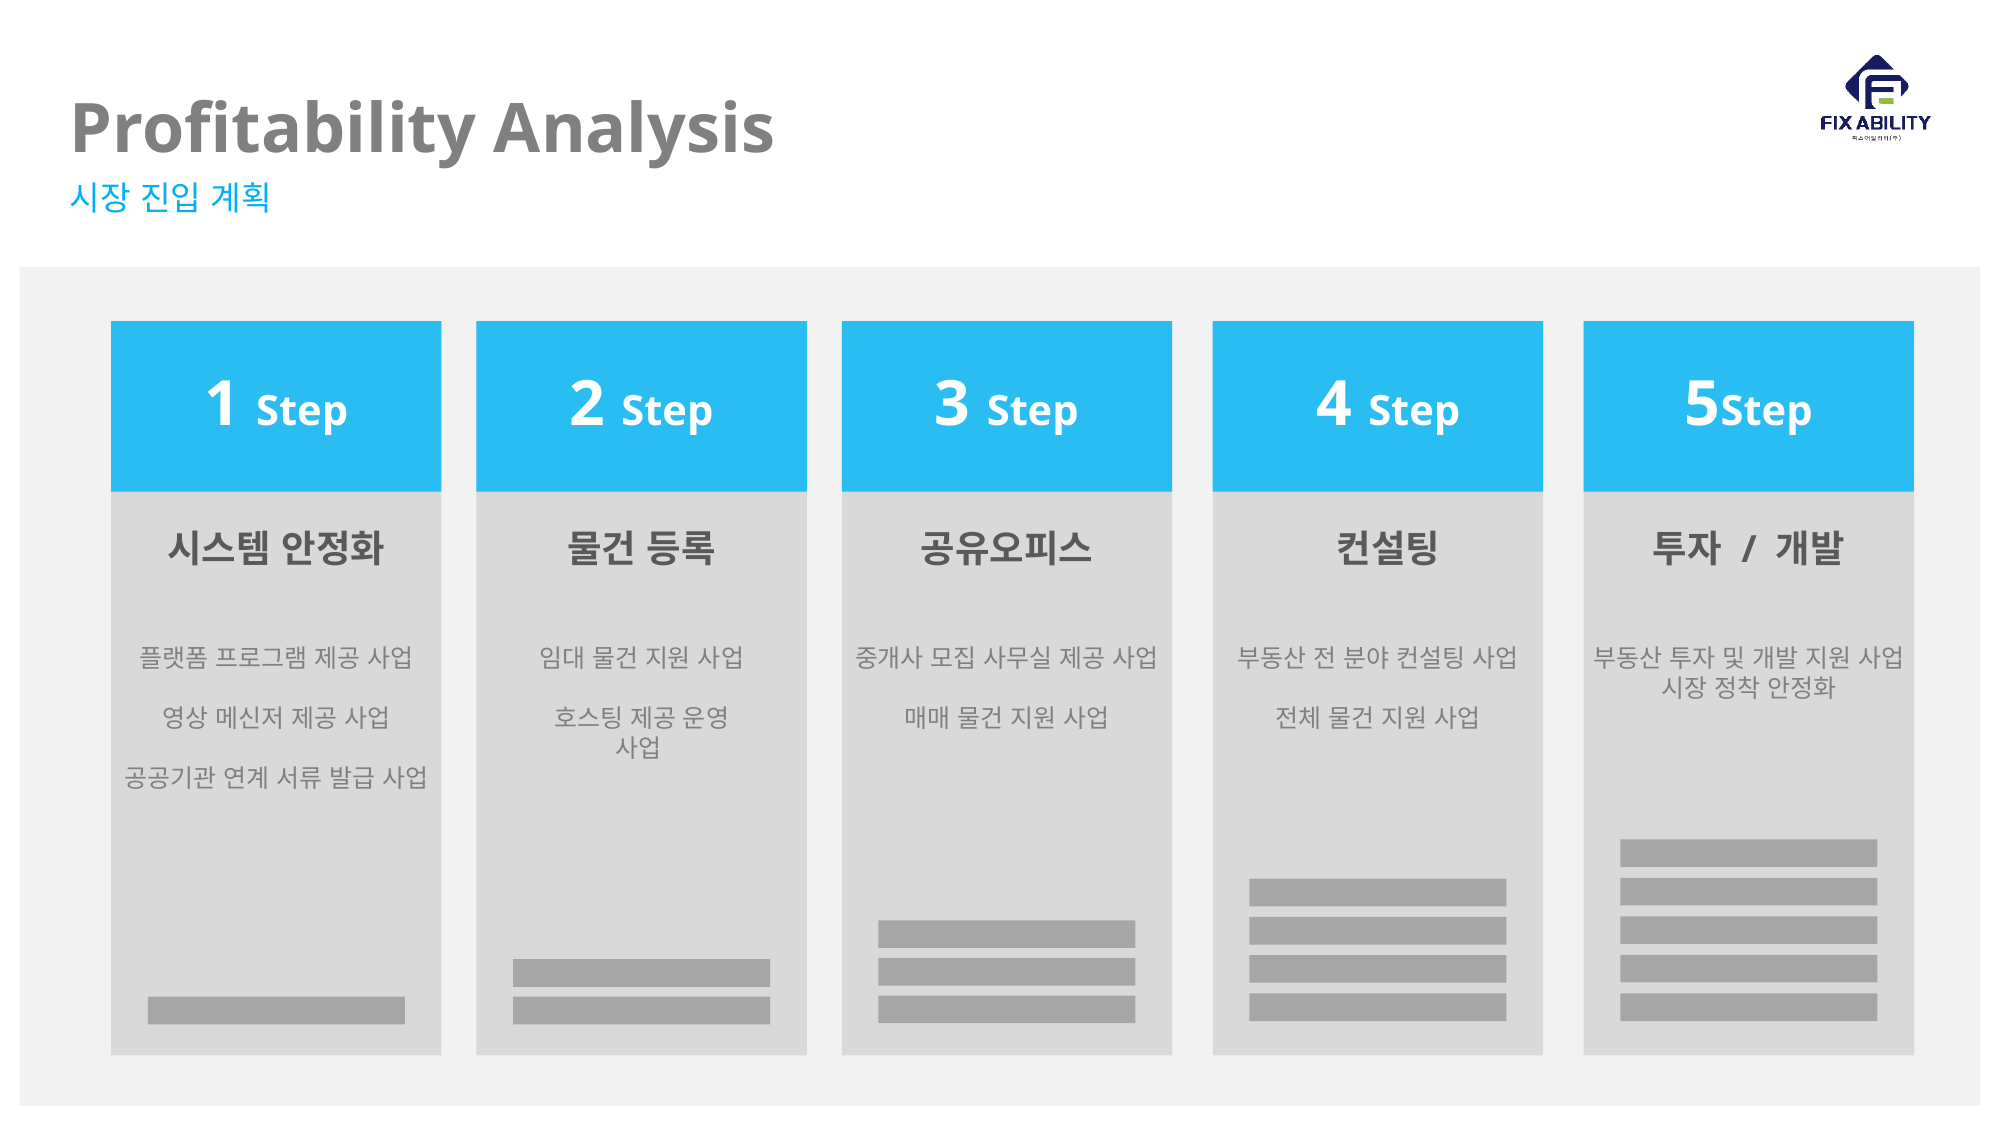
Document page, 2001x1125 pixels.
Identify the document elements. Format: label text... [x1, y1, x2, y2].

text_box [474, 319, 809, 494]
text_box 5Step [1669, 355, 1828, 446]
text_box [512, 958, 771, 1025]
text_box 시스템 안정화 [152, 517, 400, 578]
text_box 4 Step [1301, 355, 1476, 446]
text_box [146, 995, 407, 1026]
text_box 컨설팅 [1321, 517, 1455, 578]
text_box 부동산 전 분야 컨설팅 사업 전체 물건 지원 사업 [1207, 635, 1549, 740]
text_box 물건 등록 [552, 517, 731, 578]
text_box [17, 265, 1982, 1108]
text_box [1249, 878, 1507, 1022]
text_box [840, 494, 1174, 635]
text_box 2 Step [554, 355, 729, 446]
text_box [1211, 319, 1545, 494]
text_box 시장 진입 계획 [55, 169, 504, 232]
text_box [840, 319, 1174, 494]
text_box 플랫폼 프로그램 제공 사업 영상 메신저 제공 사업 공공기관 연계 서류 발급 사업 [105, 635, 448, 830]
text_box [1582, 319, 1916, 494]
text_box [109, 494, 444, 635]
text_box [109, 319, 444, 494]
text_box [1582, 710, 1916, 1057]
text_box [1211, 740, 1545, 1057]
picture [1821, 54, 1931, 141]
text_box 투자 / 개발 [1638, 517, 1860, 578]
text_box Profitability Analysis [54, 50, 812, 201]
text_box [109, 830, 444, 1057]
text_box [840, 740, 1174, 1057]
text_box 1 Step [189, 355, 364, 446]
text_box [1211, 494, 1545, 635]
text_box [1582, 494, 1916, 635]
text_box 3 Step [919, 355, 1094, 446]
text_box 부동산 투자 및 개발 지원 사업 시장 정착 안정화 [1578, 635, 1920, 710]
text_box 임대 물건 지원 사업 호스팅 제공 운영 사업 [513, 635, 770, 770]
text_box 중개사 모집 사무실 제공 사업 매매 물건 지원 사업 [836, 635, 1178, 740]
text_box 공유오피스 [906, 517, 1108, 578]
text_box [474, 494, 809, 1057]
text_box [1620, 839, 1878, 1022]
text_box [878, 920, 1136, 1024]
